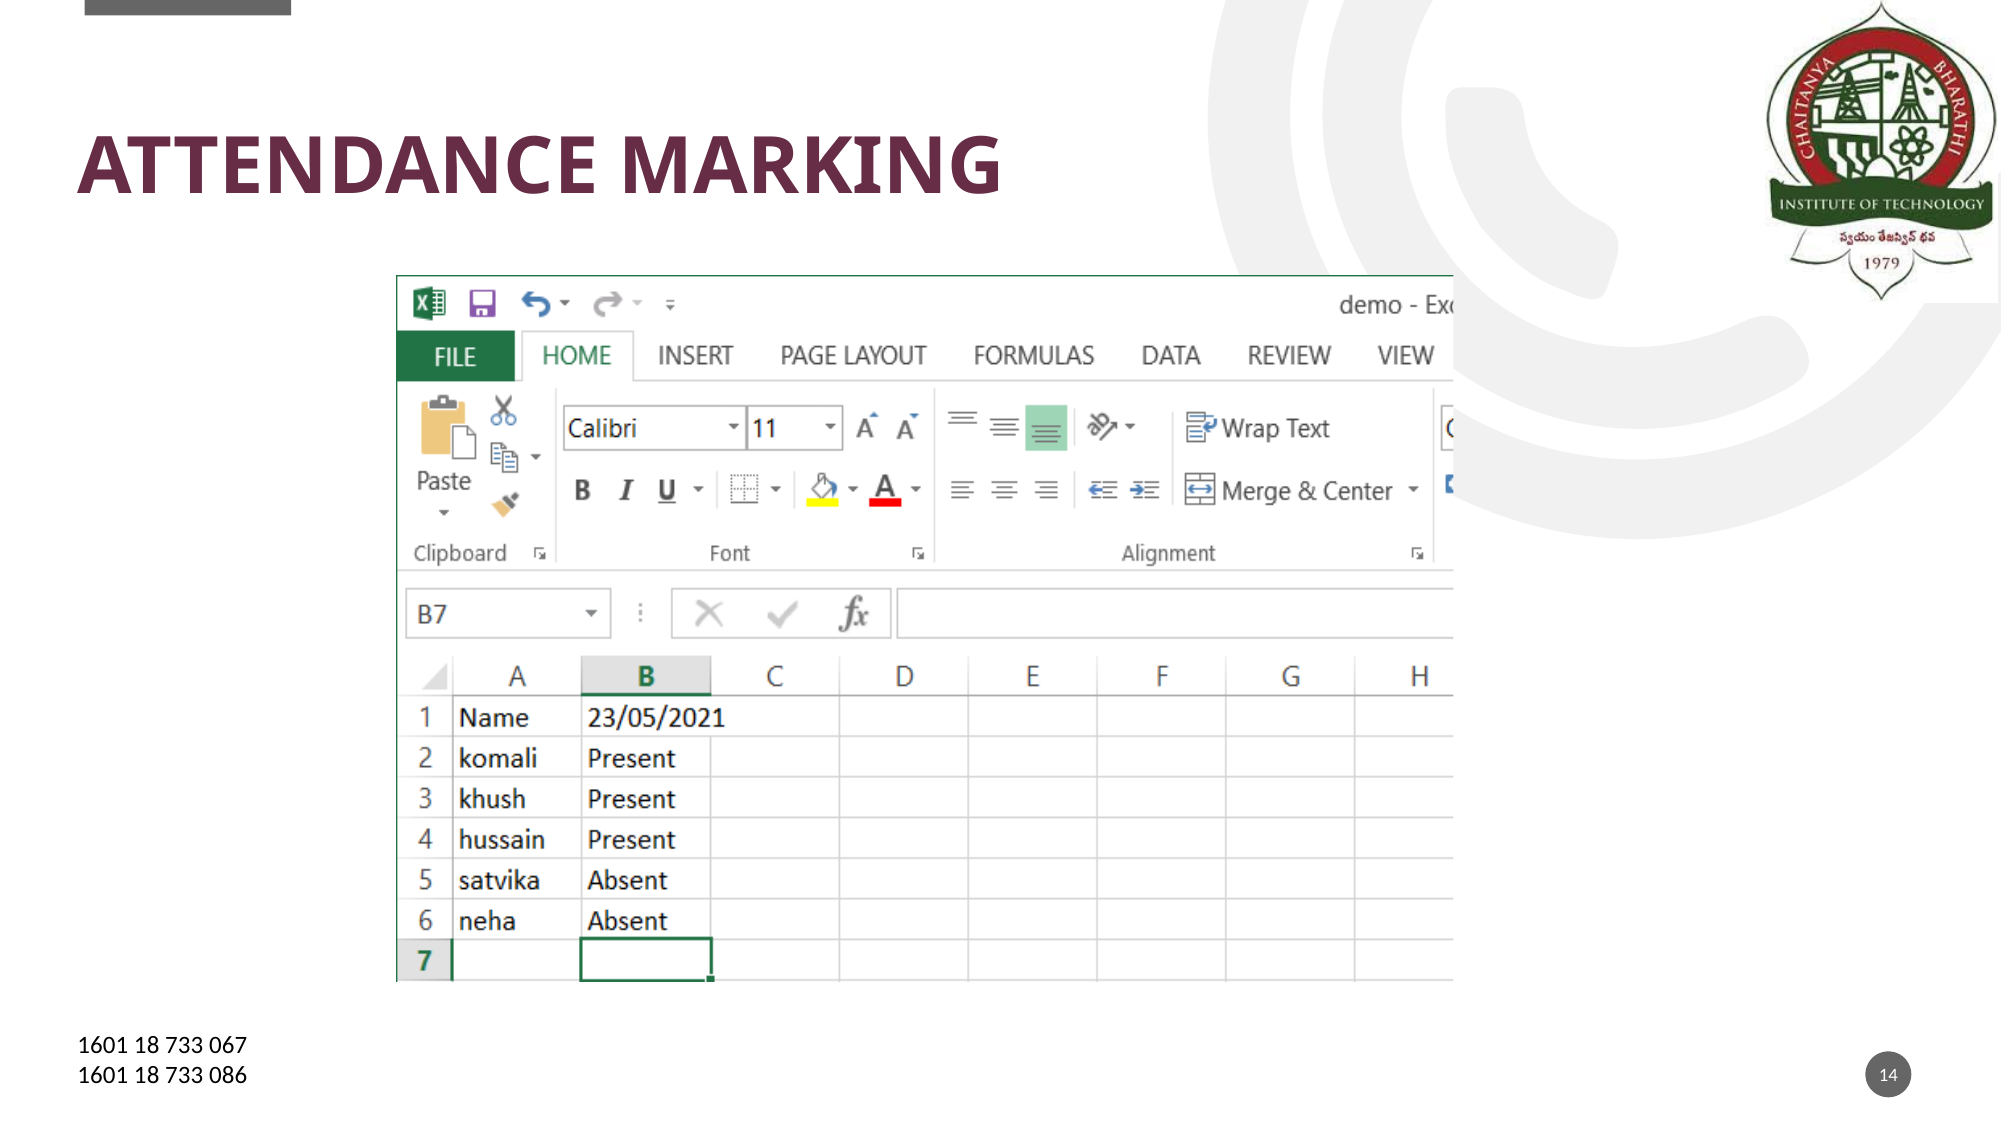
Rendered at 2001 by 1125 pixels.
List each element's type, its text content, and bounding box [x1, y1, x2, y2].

text_box 1601 18 733 067 1601 18 733 086 [62, 1021, 361, 1096]
title ATTENDANCE MARKING [62, 31, 1030, 294]
picture [393, 275, 1454, 982]
picture [1765, 0, 1998, 303]
slide_number 14 [1864, 1059, 1913, 1090]
